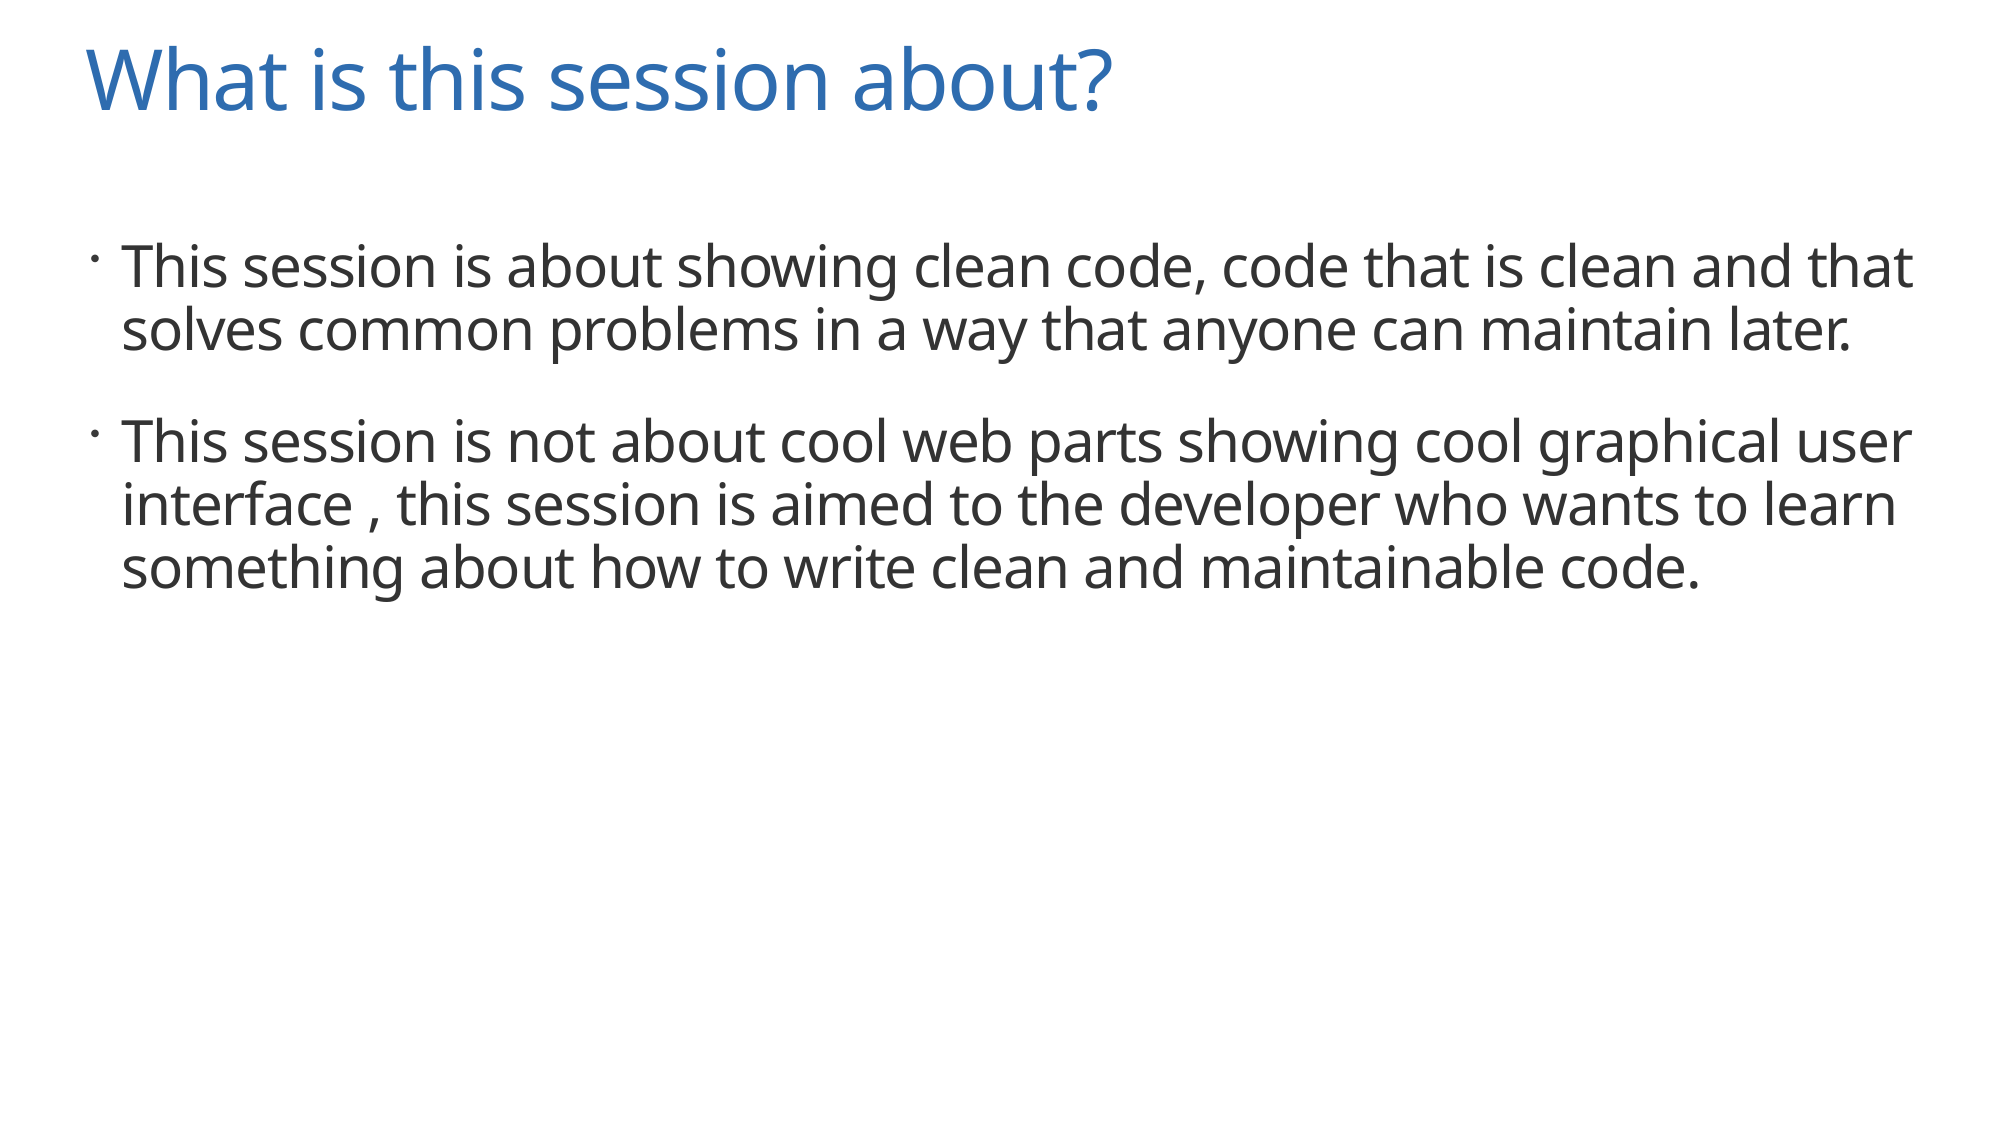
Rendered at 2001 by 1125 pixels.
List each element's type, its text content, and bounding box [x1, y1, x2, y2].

title What is this session about? [85, 37, 1915, 161]
list This session is about showing clean code, code that is clean and that solves common problems in a way that anyone can maintain later. This session is not about cool web parts showing cool graphical user interface , this session is aimed to the developer who wants to learn something about how to write clean and maintainable code. [85, 237, 1915, 607]
